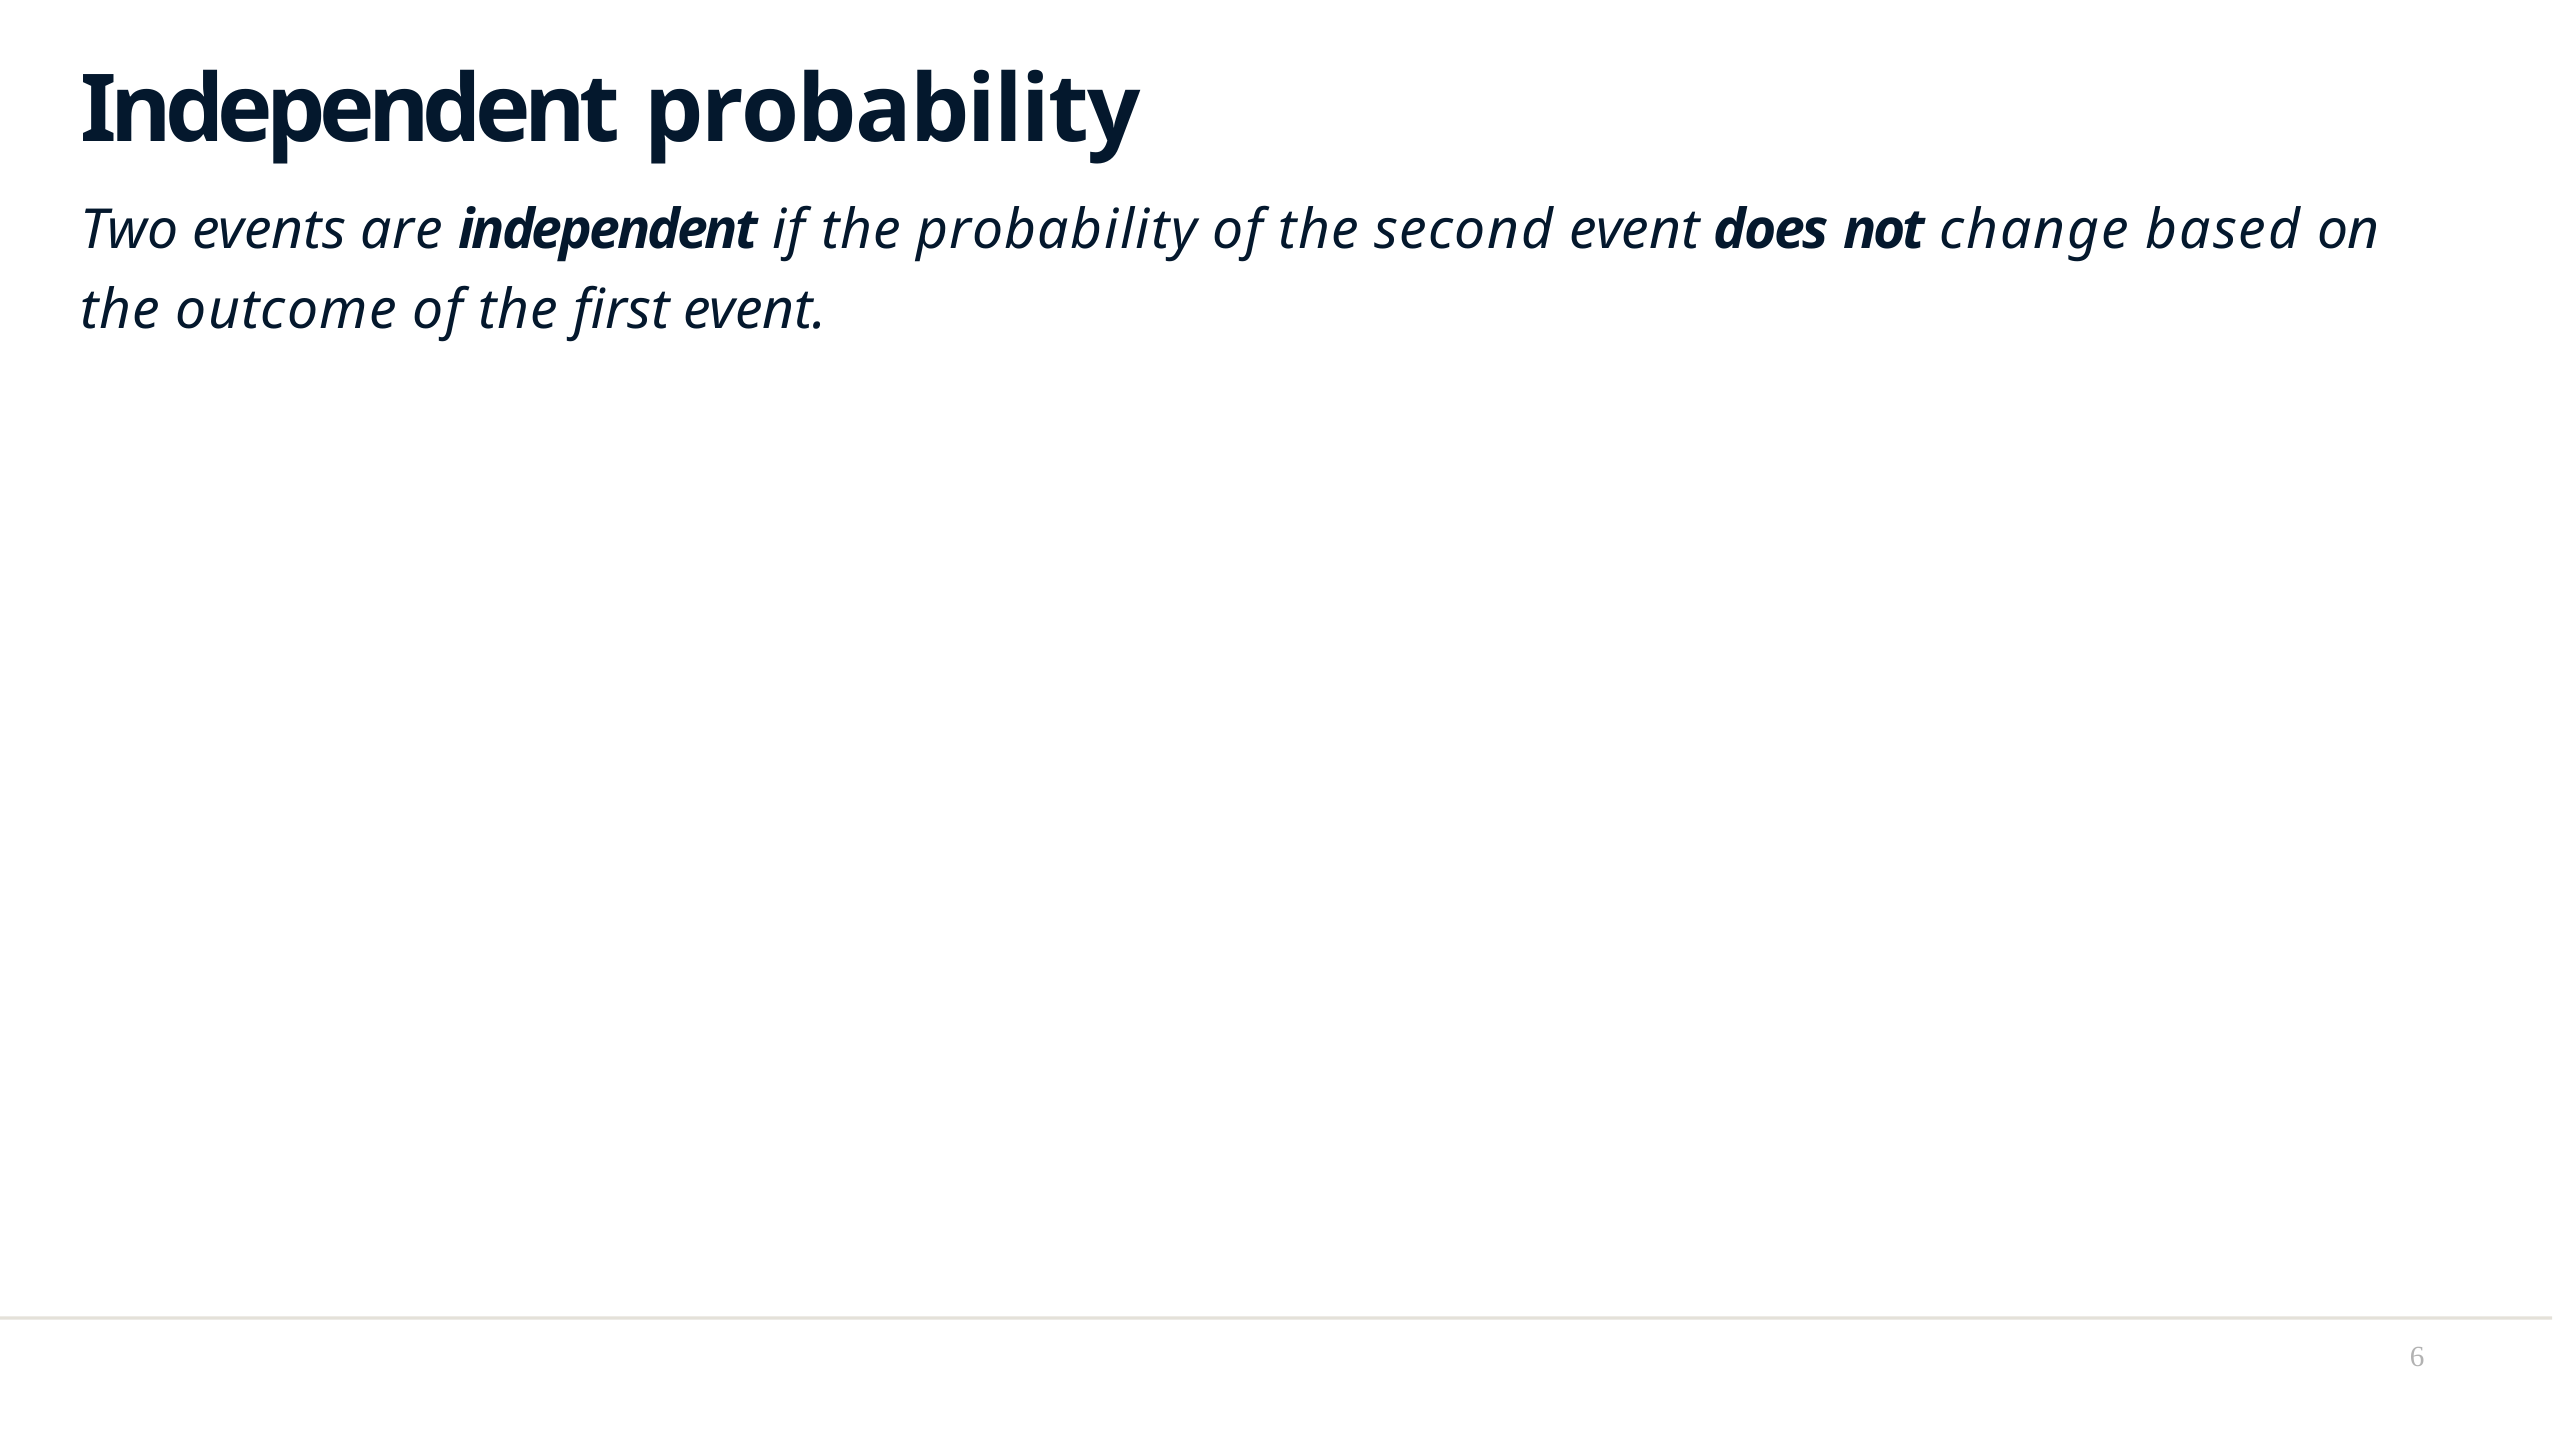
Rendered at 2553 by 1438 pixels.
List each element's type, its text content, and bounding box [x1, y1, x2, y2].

title Independent probability Two events are independent if the probability of the second event does not change based on the outcome of the first event. [78, 0, 2438, 340]
slide_number 6 [1837, 1336, 2425, 1409]
